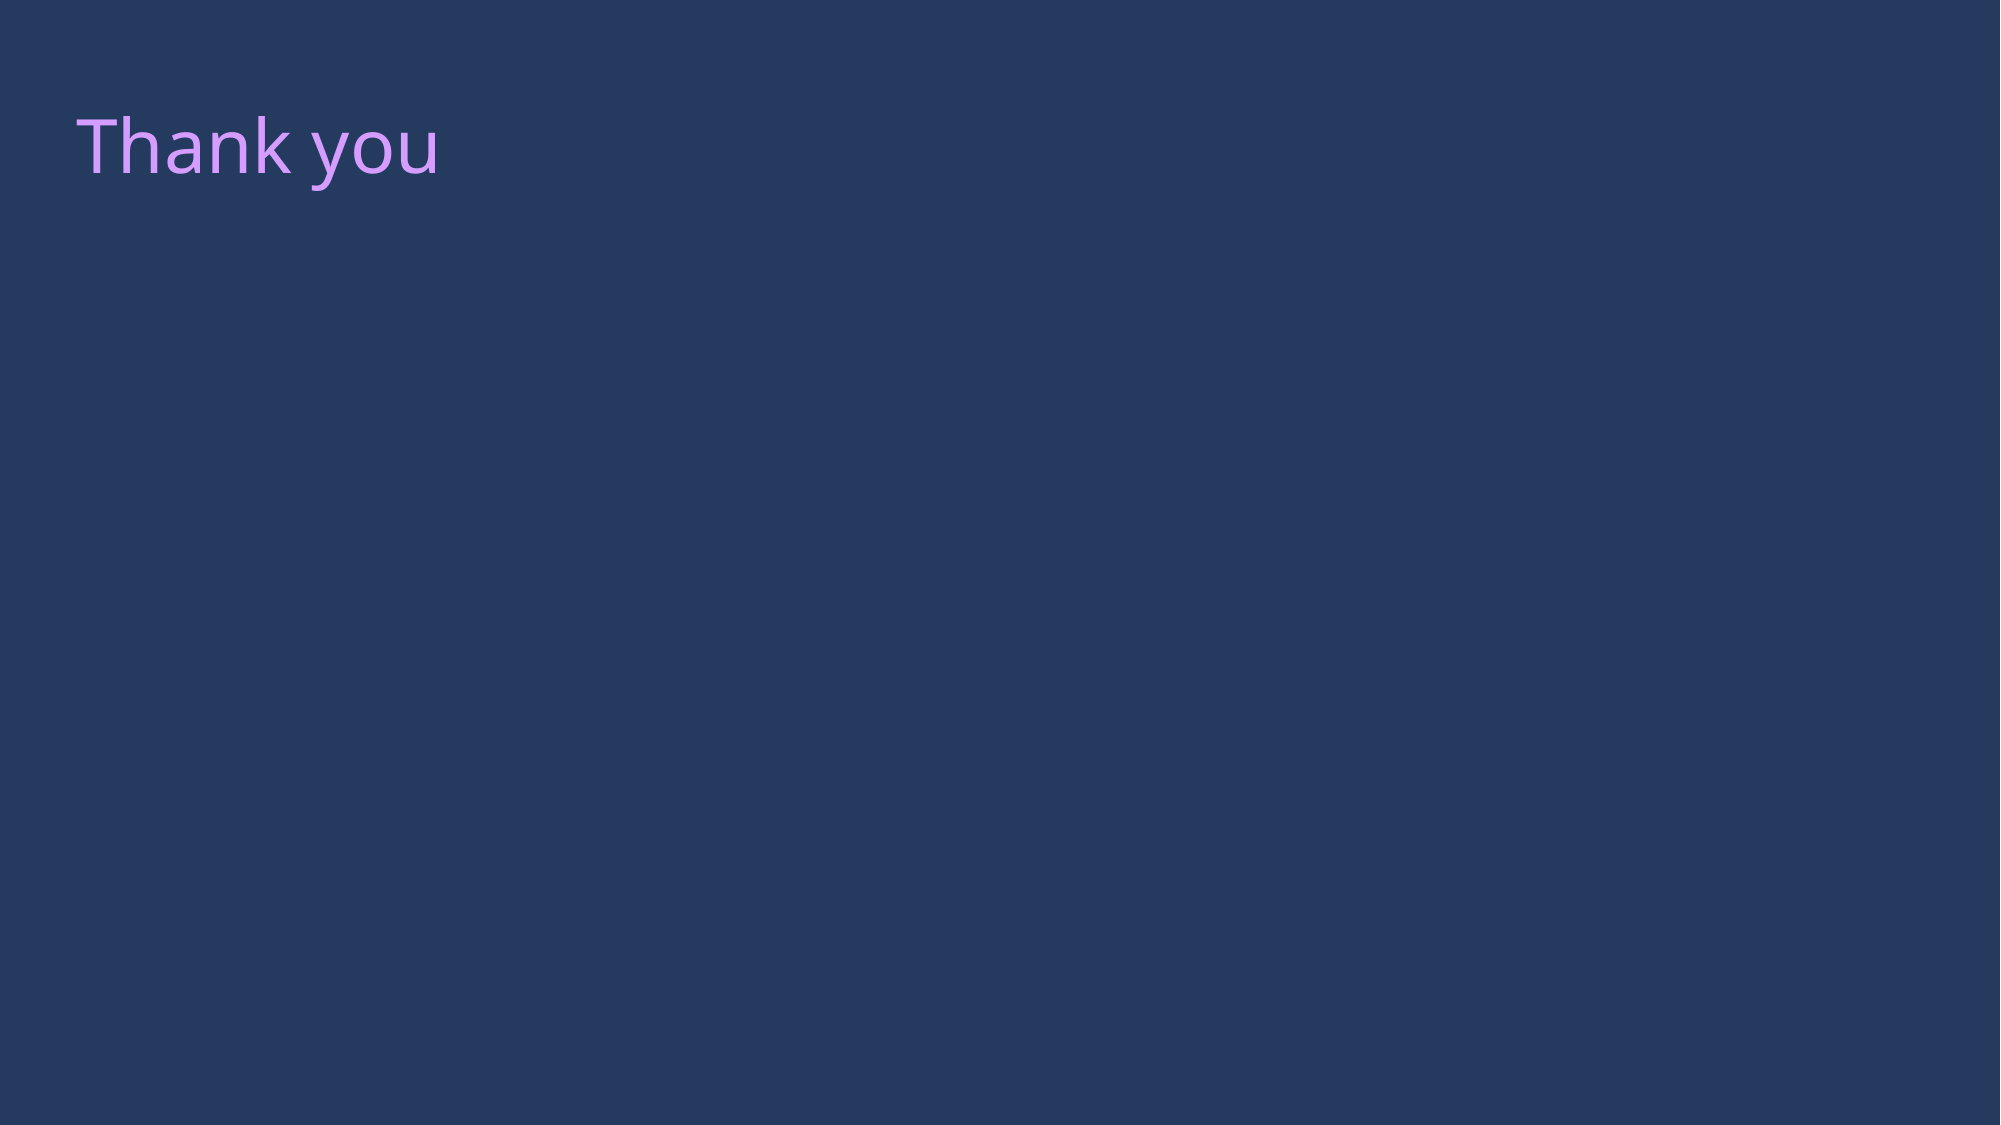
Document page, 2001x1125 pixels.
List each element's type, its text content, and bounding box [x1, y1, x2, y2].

list Thank you [76, 98, 1577, 736]
